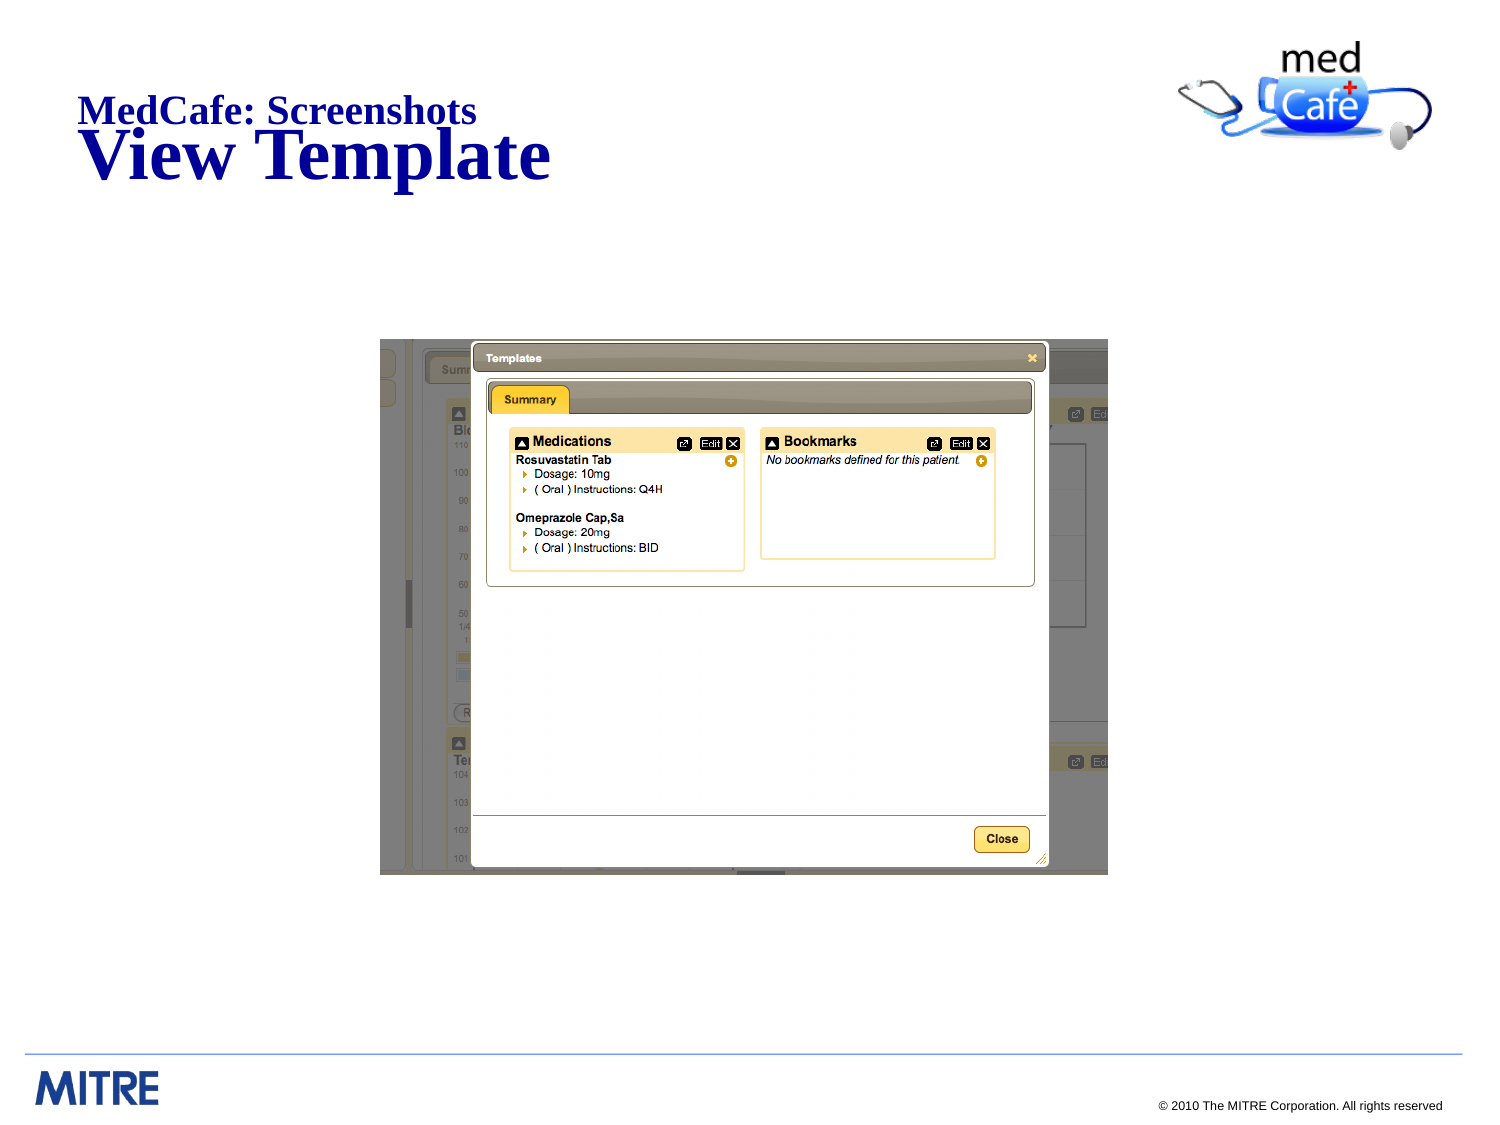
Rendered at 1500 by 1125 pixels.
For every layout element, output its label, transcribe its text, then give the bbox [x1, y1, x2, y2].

picture [30, 1068, 163, 1111]
title MedCafe: Screenshots View Template [62, 62, 1413, 151]
picture [1178, 41, 1432, 150]
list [380, 339, 1108, 875]
